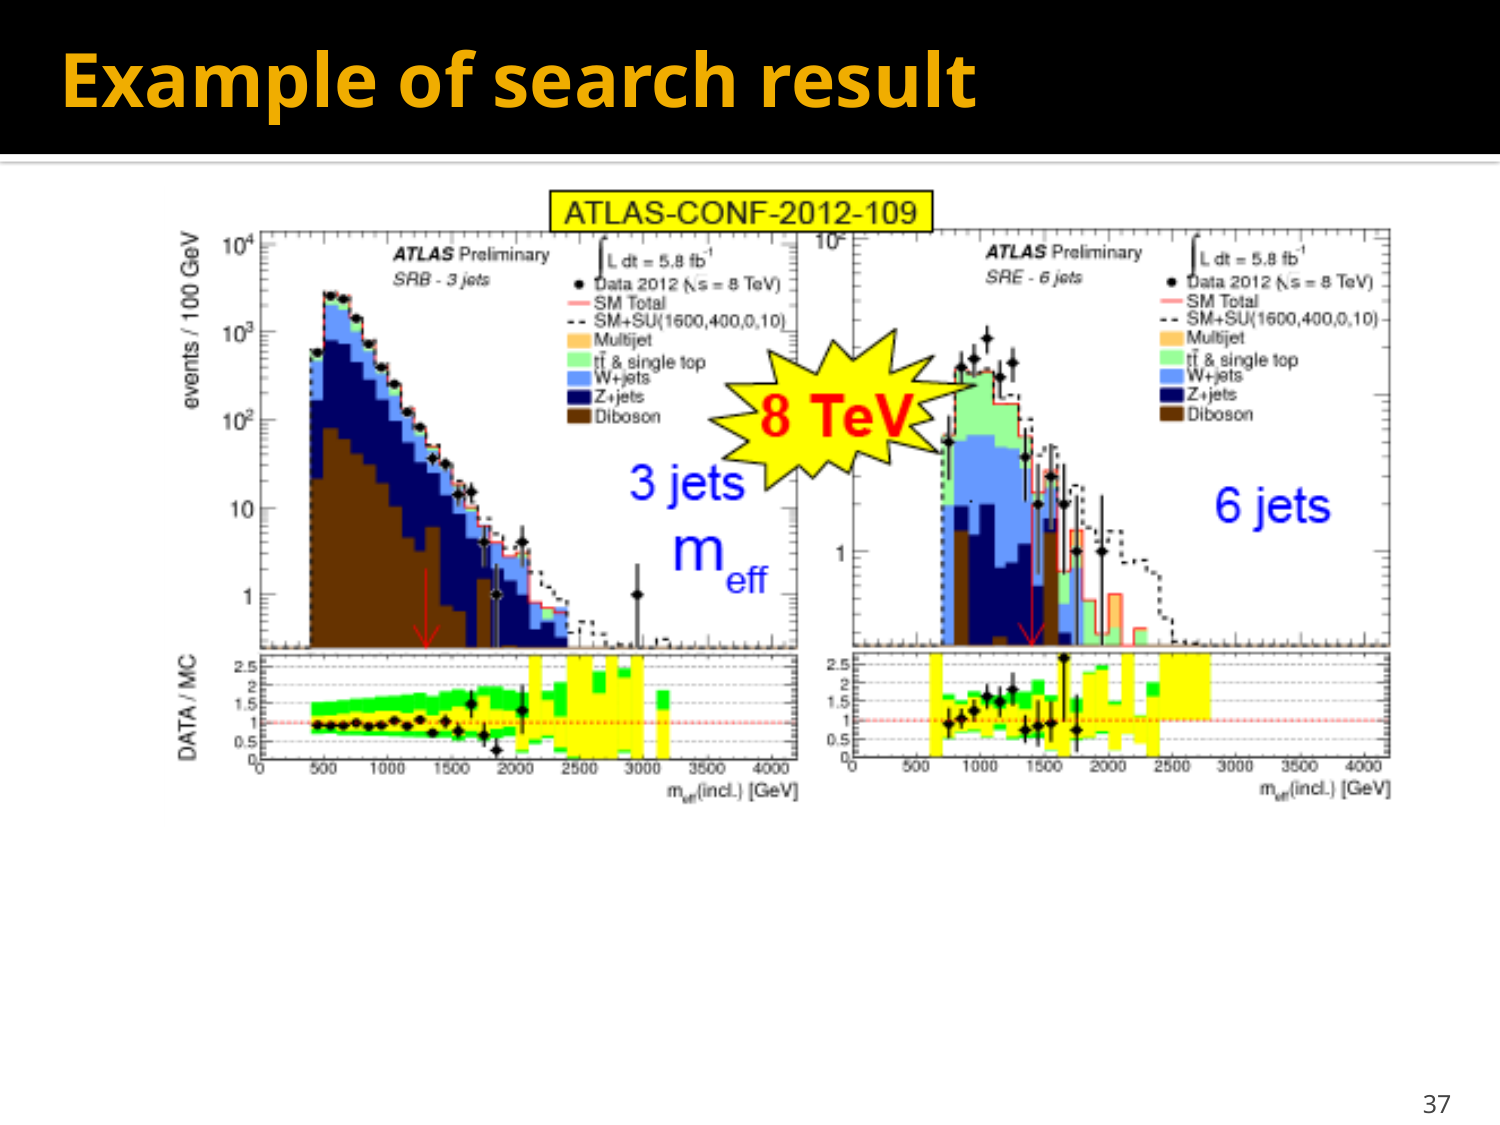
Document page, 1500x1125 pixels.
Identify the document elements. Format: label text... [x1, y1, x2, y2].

slide_number 37 [1345, 1077, 1467, 1123]
title Example of search result [44, 0, 1467, 155]
picture [163, 186, 1398, 827]
